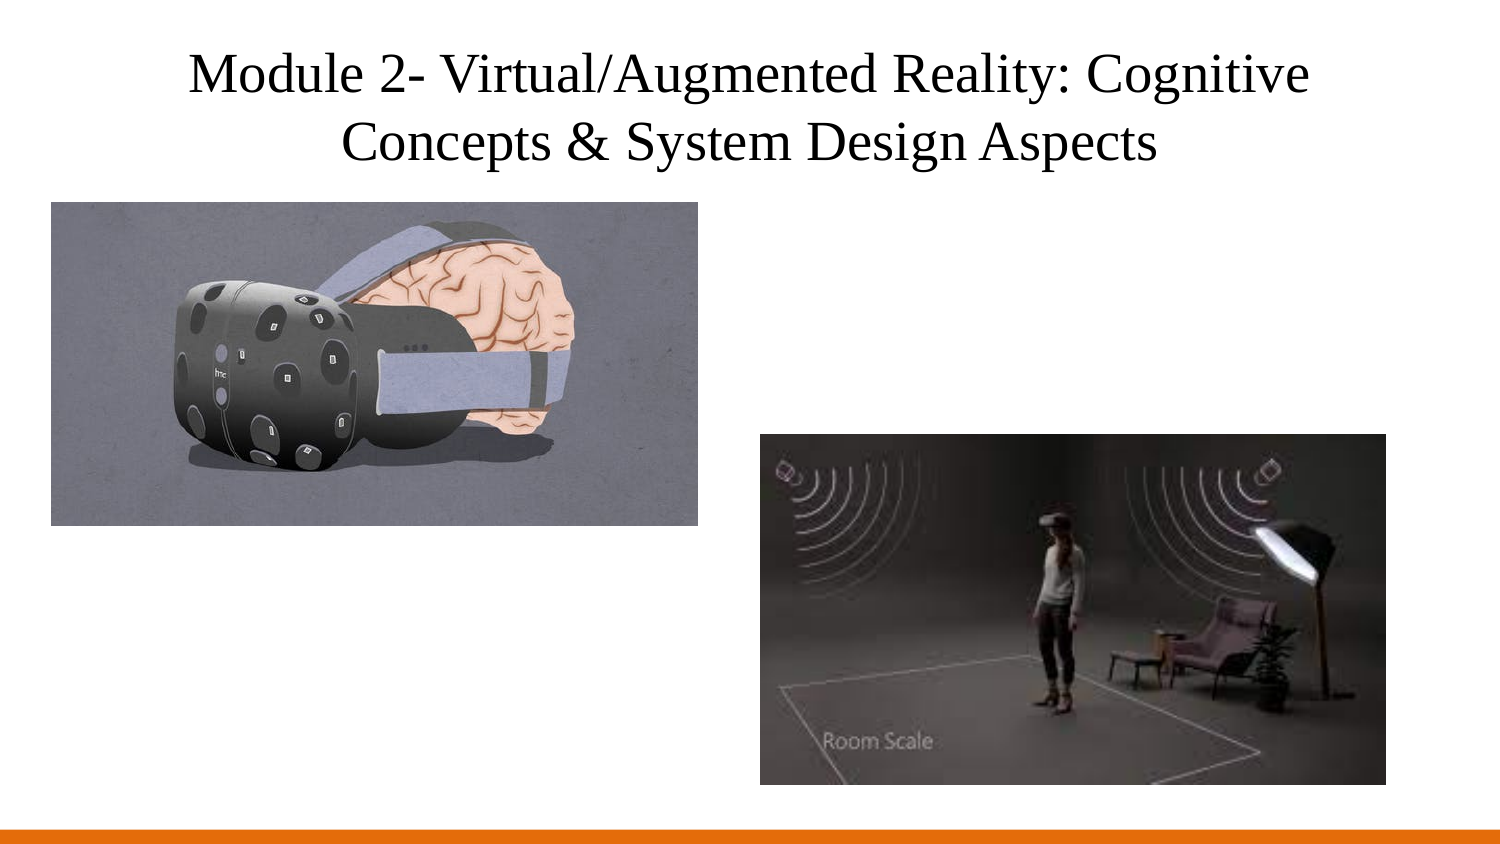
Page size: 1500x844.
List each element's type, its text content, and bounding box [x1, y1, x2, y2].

picture [50, 202, 698, 526]
title Module 2- Virtual/Augmented Reality: Cognitive Concepts & System Design Aspects [74, 33, 1426, 175]
text_box [0, 829, 1500, 844]
picture [760, 434, 1387, 785]
